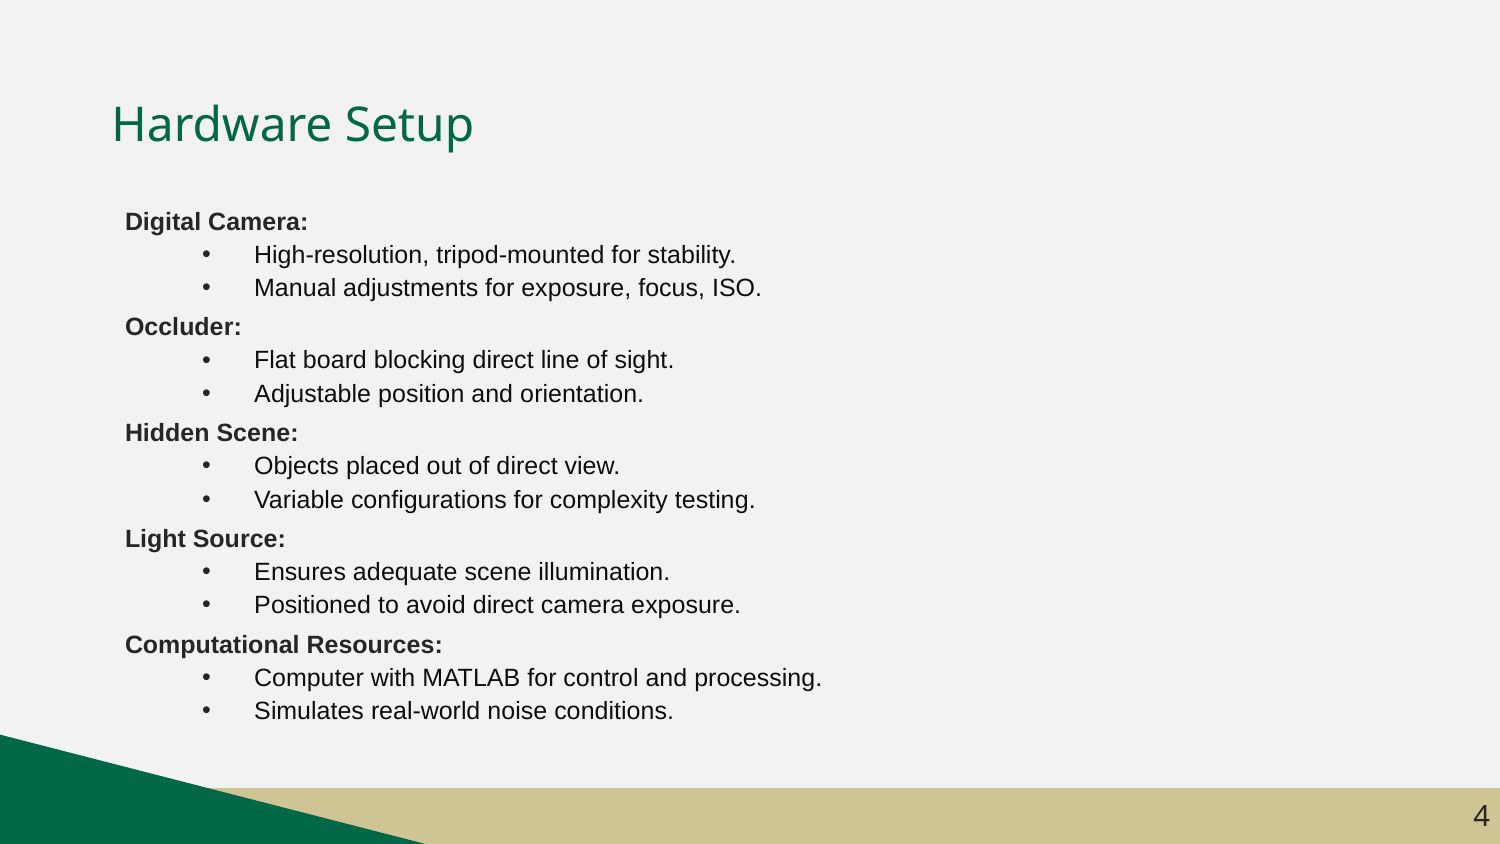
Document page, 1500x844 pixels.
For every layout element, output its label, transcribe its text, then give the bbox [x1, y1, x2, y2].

list Digital Camera: High-resolution, tripod-mounted for stability. Manual adjustments for exposure, focus, ISO. Occluder: Flat board blocking direct line of sight. Adjustable position and orientation. Hidden Scene: Objects placed out of direct view. Variable configurations for complexity testing. Light Source: Ensures adequate scene illumination. Positioned to avoid direct camera exposure. Computational Resources: Computer with MATLAB for control and processing. Simulates real-world noise conditions. [95, 157, 1403, 791]
title Hardware Setup [103, 44, 1234, 157]
